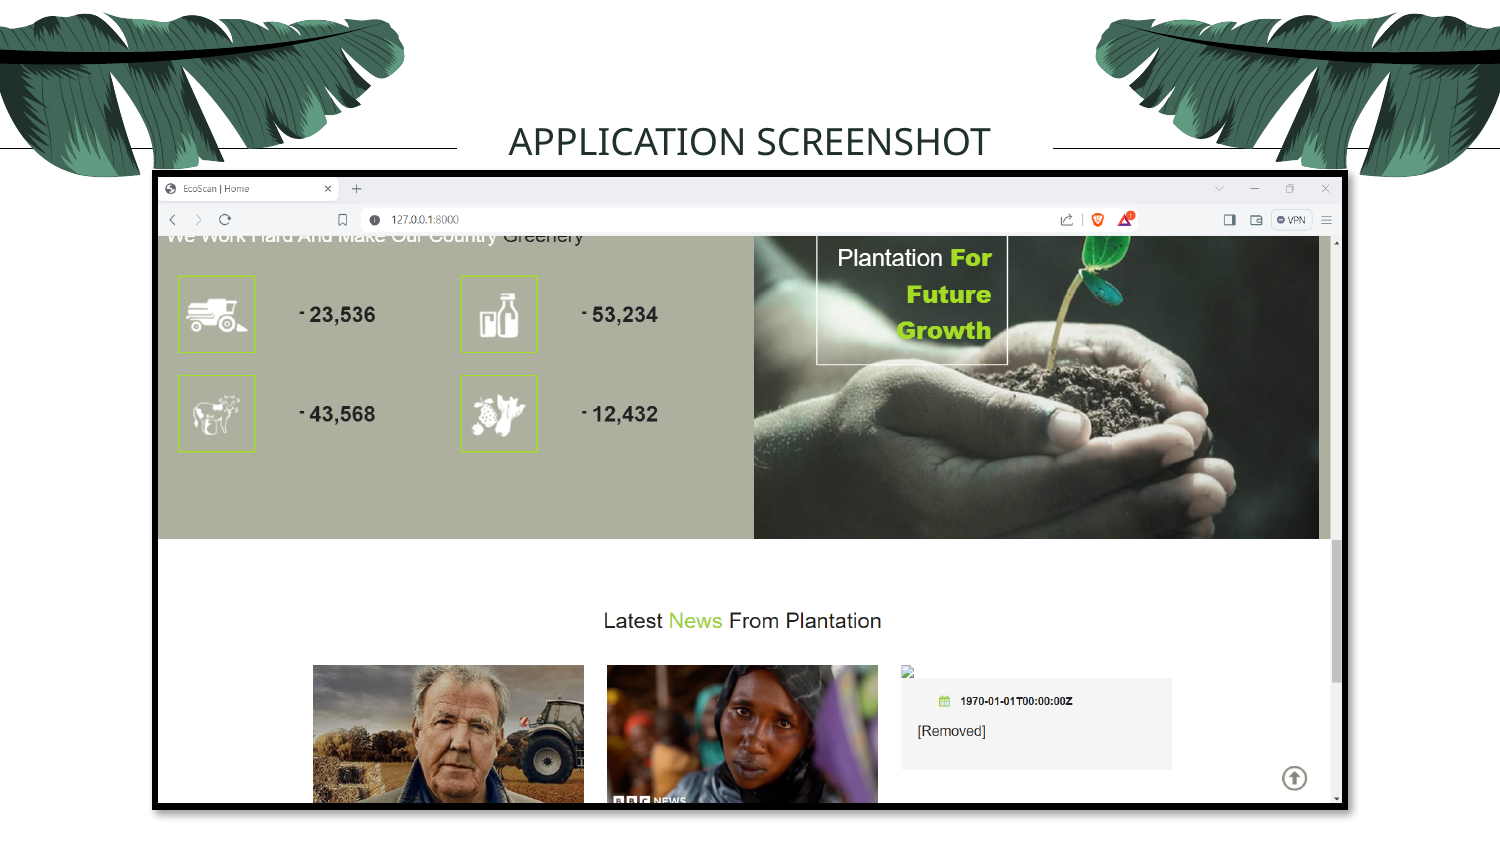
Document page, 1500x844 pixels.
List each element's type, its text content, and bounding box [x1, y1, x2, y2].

picture [157, 176, 1343, 804]
title APPLICATION SCREENSHOT [446, 102, 1054, 169]
